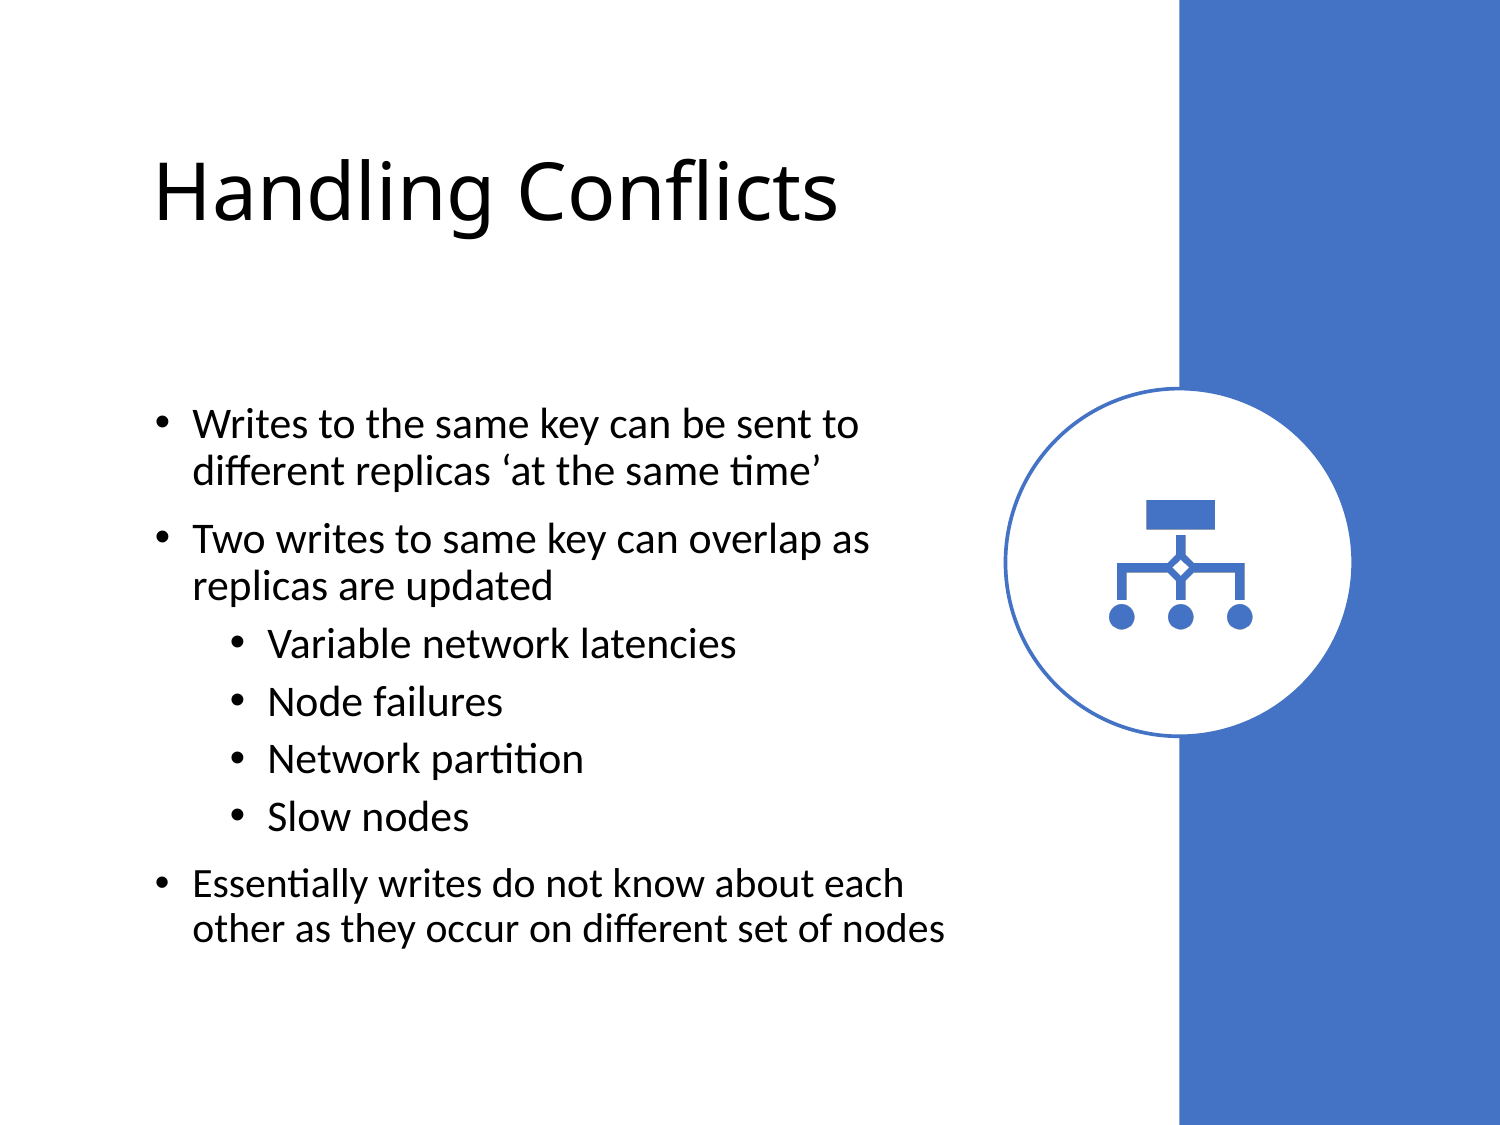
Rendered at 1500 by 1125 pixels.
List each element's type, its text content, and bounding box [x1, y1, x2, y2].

text_box [1178, 0, 1500, 1125]
text_box [1004, 387, 1355, 738]
picture [1086, 469, 1275, 658]
title Handling Conflicts [137, 112, 1058, 276]
list Writes to the same key can be sent to different replicas ‘at the same time’ Two writes to same key can overlap as replicas are updated Variable network latencies Node failures Network partition Slow nodes Essentially writes do not know about each other as they occur on different set of nodes [139, 365, 966, 987]
